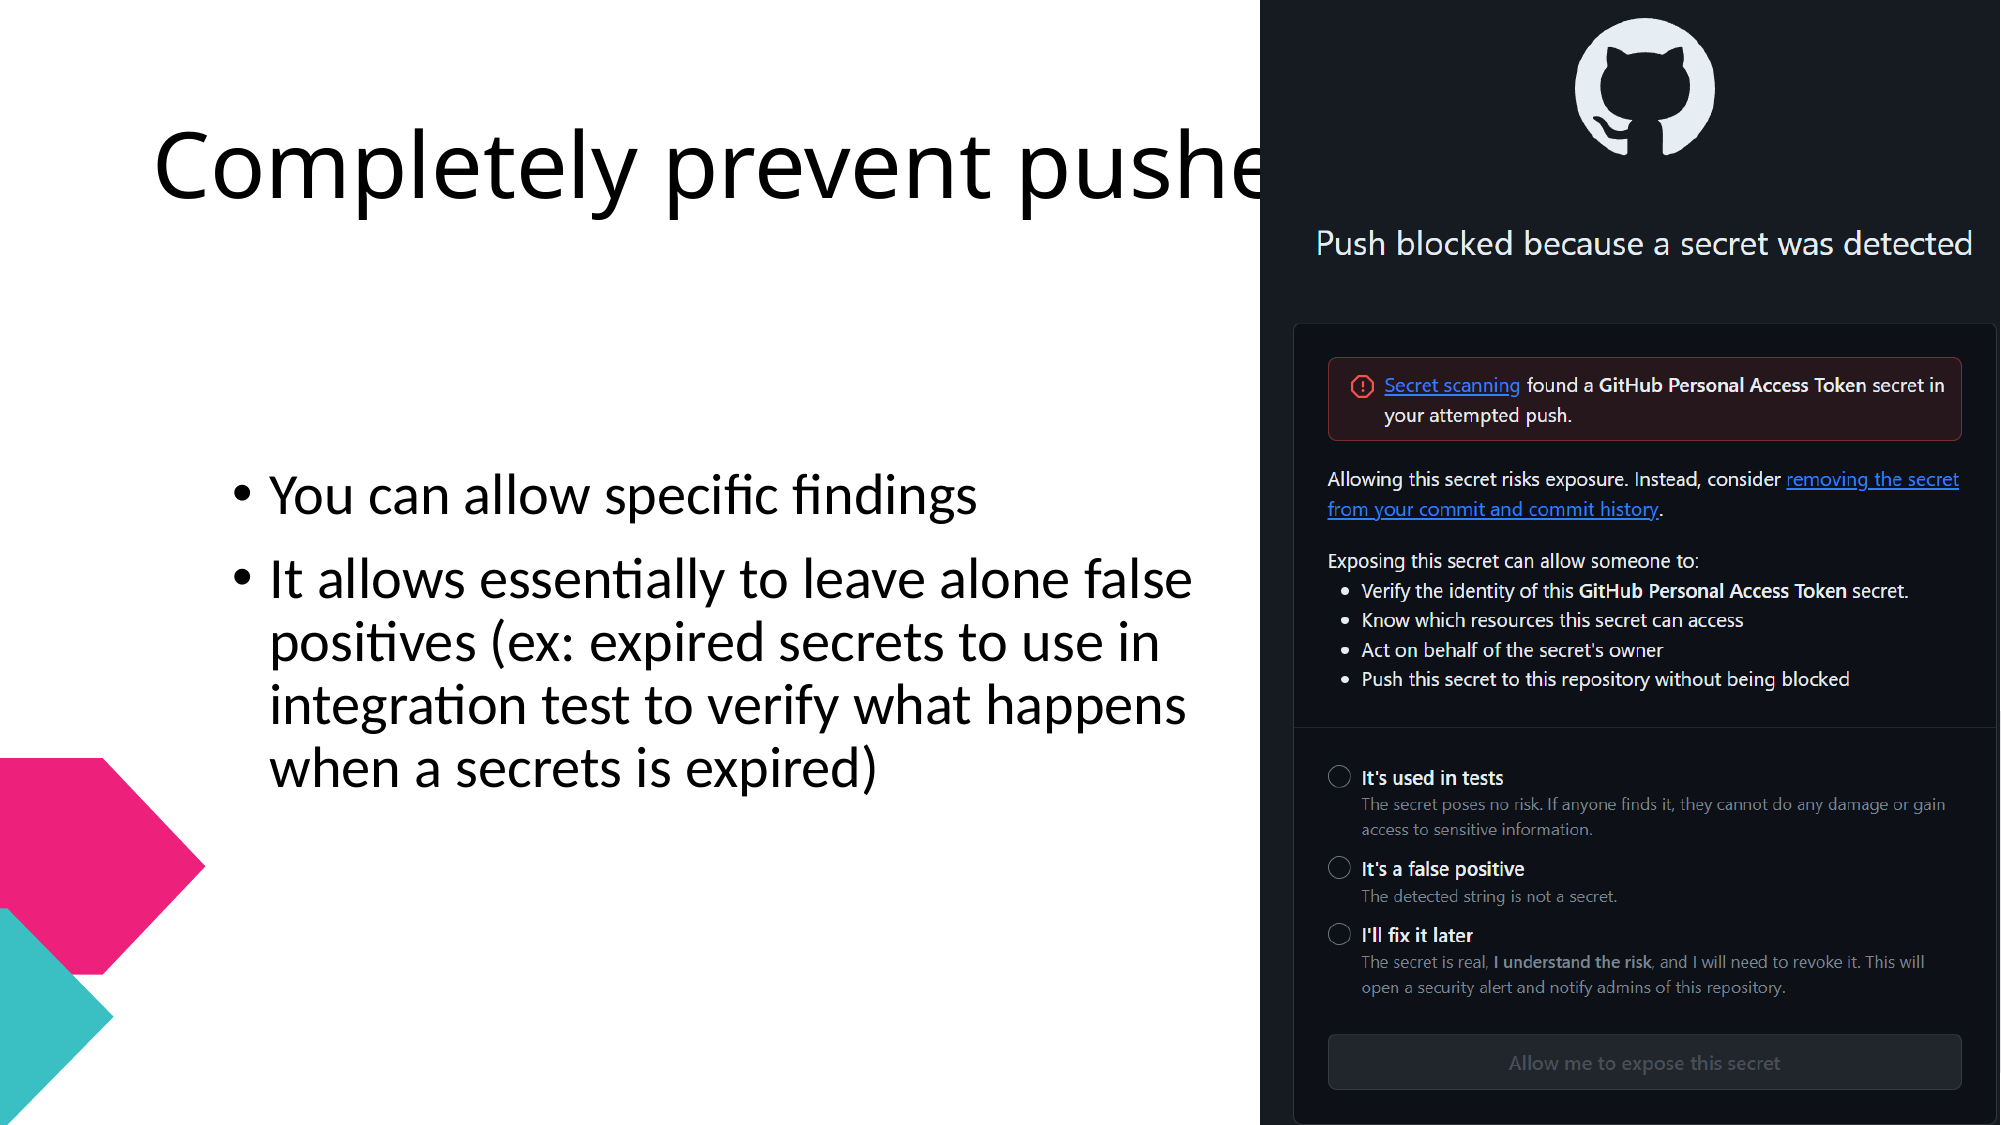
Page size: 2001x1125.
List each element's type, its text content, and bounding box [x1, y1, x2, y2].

title Completely prevent pushes [137, 59, 1259, 278]
list You can allow specific findings It allows essentially to leave alone false positives (ex: expired secrets to use in integration test to verify what happens when a secrets is expired) [217, 456, 1210, 1014]
picture [1259, 0, 2000, 1125]
